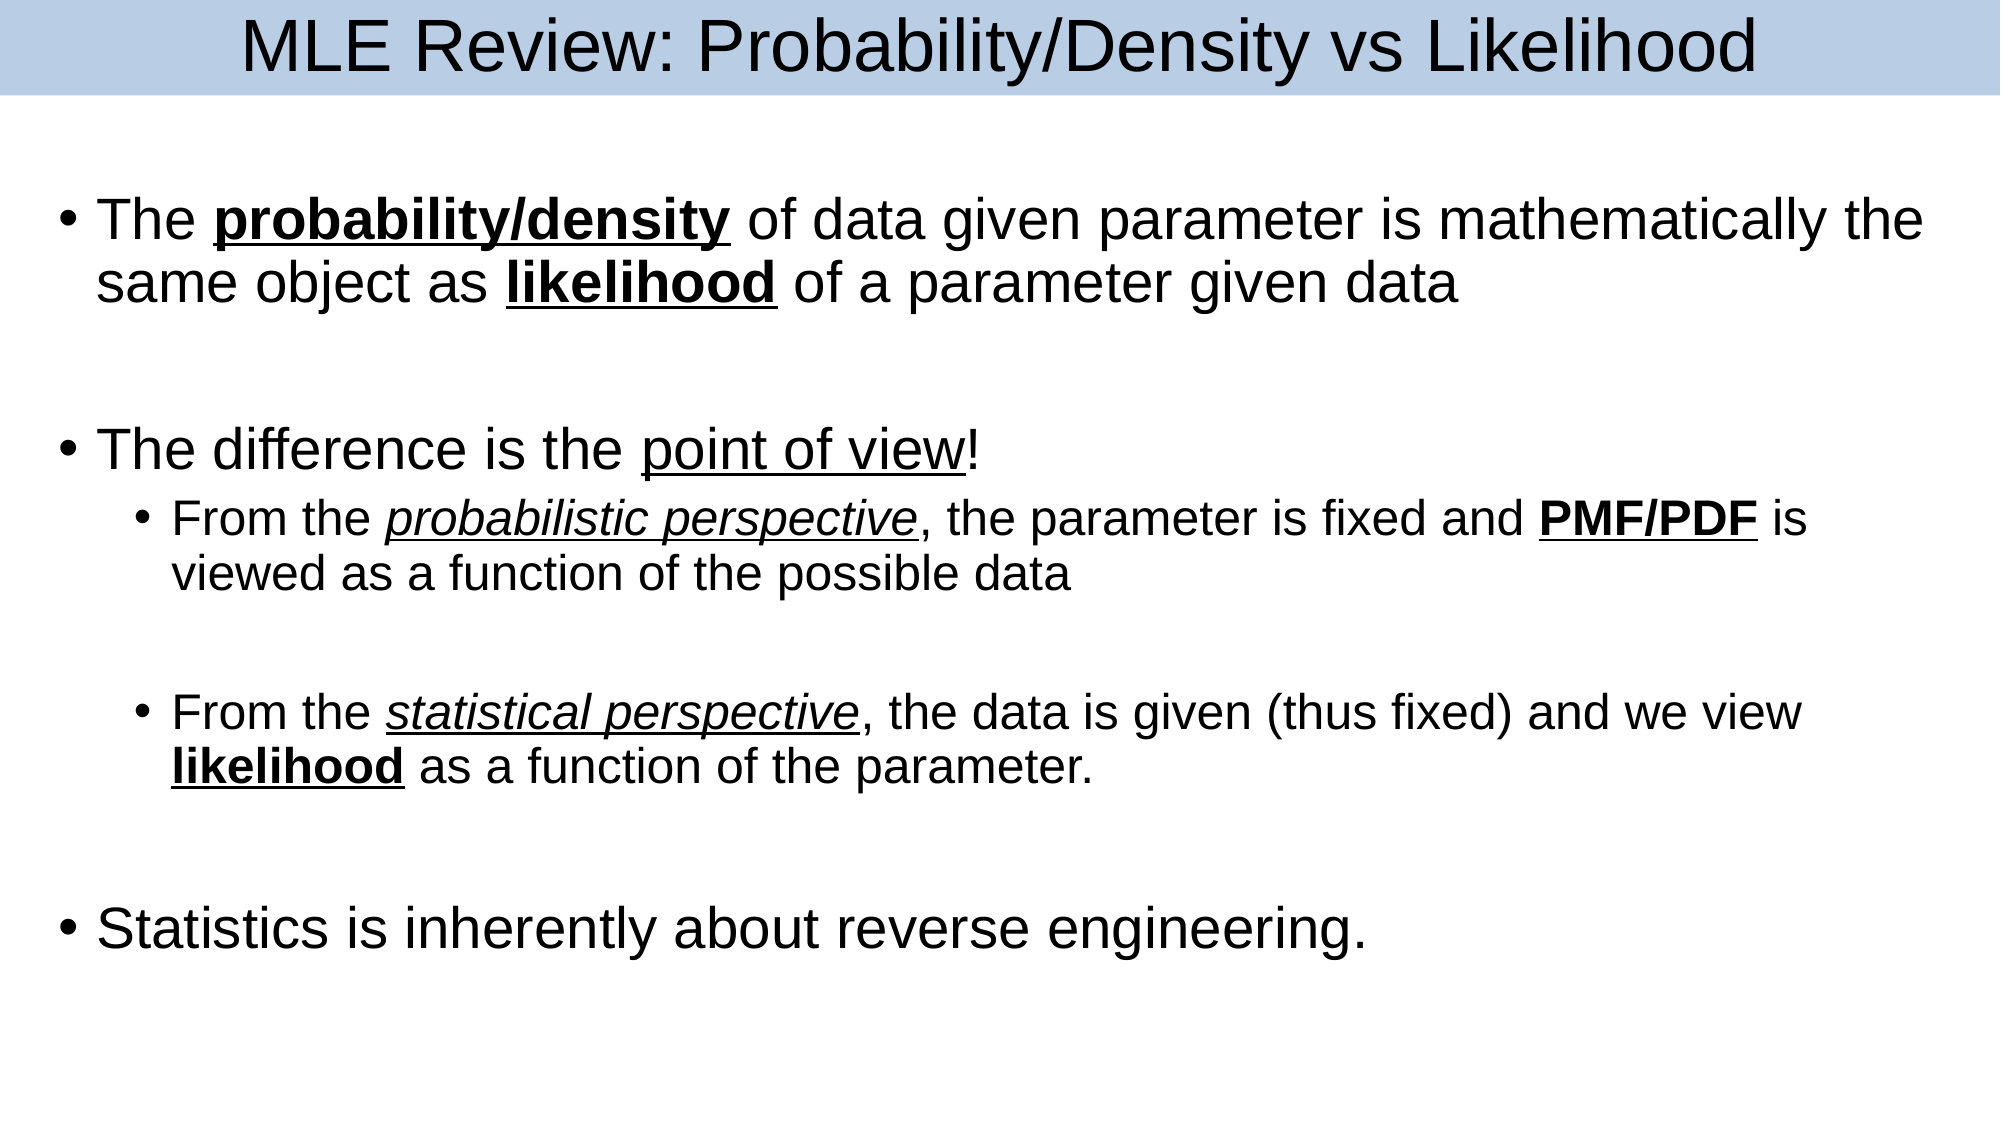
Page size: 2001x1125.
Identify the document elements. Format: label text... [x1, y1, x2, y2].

title MLE Review: Probability/Density vs Likelihood [0, 0, 2000, 96]
list The probability/density of data given parameter is mathematically the same object as likelihood of a parameter given data The difference is the point of view! From the probabilistic perspective, the parameter is fixed and PMF/PDF is viewed as a function of the possible data From the statistical perspective, the data is given (thus fixed) and we view likelihood as a function of the parameter. Statistics is inherently about reverse engineering. [43, 181, 1957, 1014]
slide_number 36 [1531, 17, 1982, 78]
